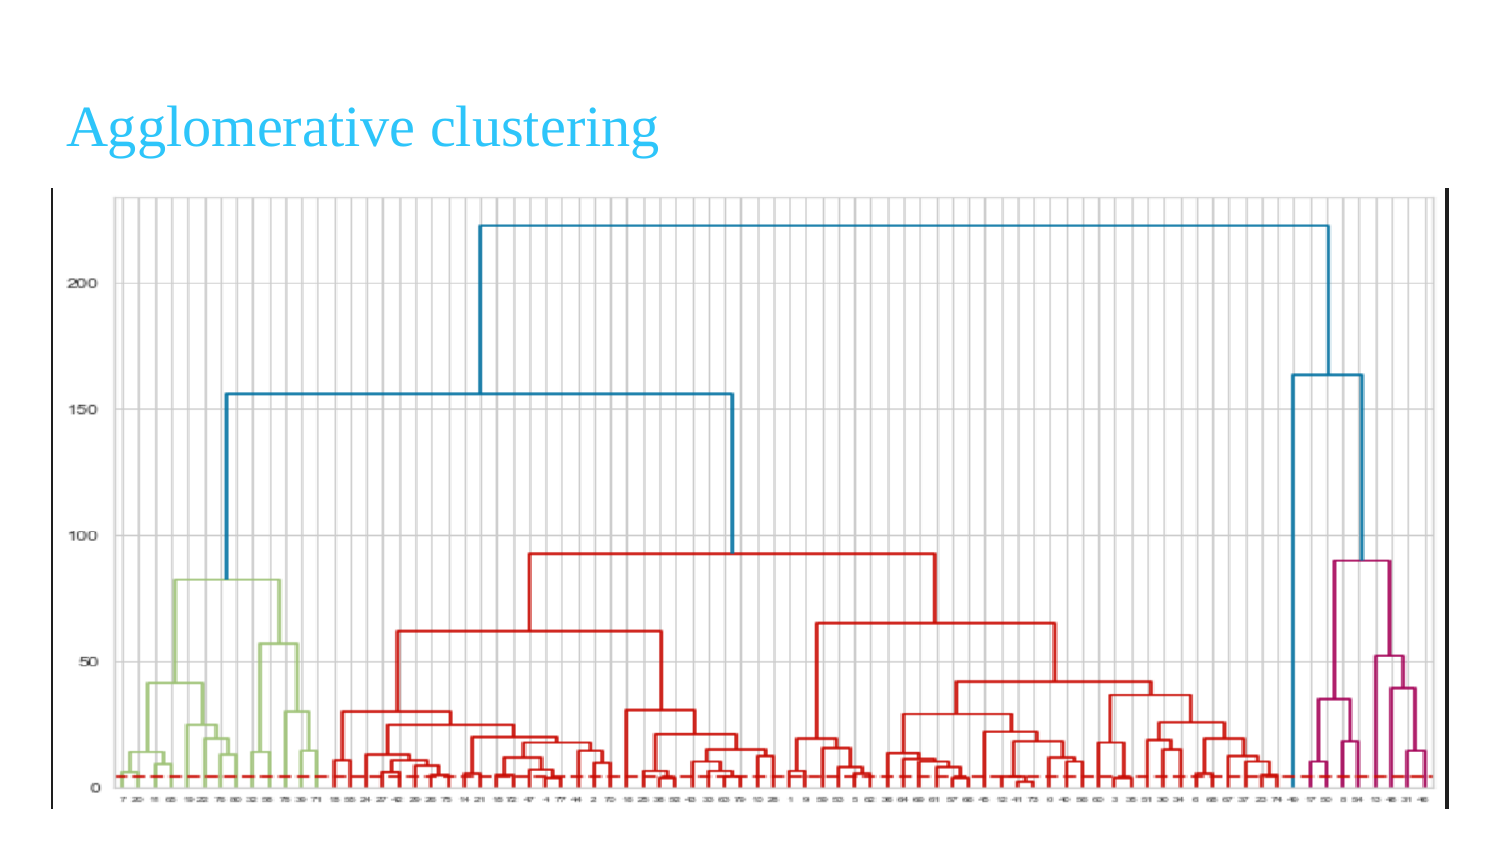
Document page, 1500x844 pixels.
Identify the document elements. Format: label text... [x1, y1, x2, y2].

picture [50, 188, 1450, 809]
title Agglomerative clustering [51, 72, 1449, 167]
